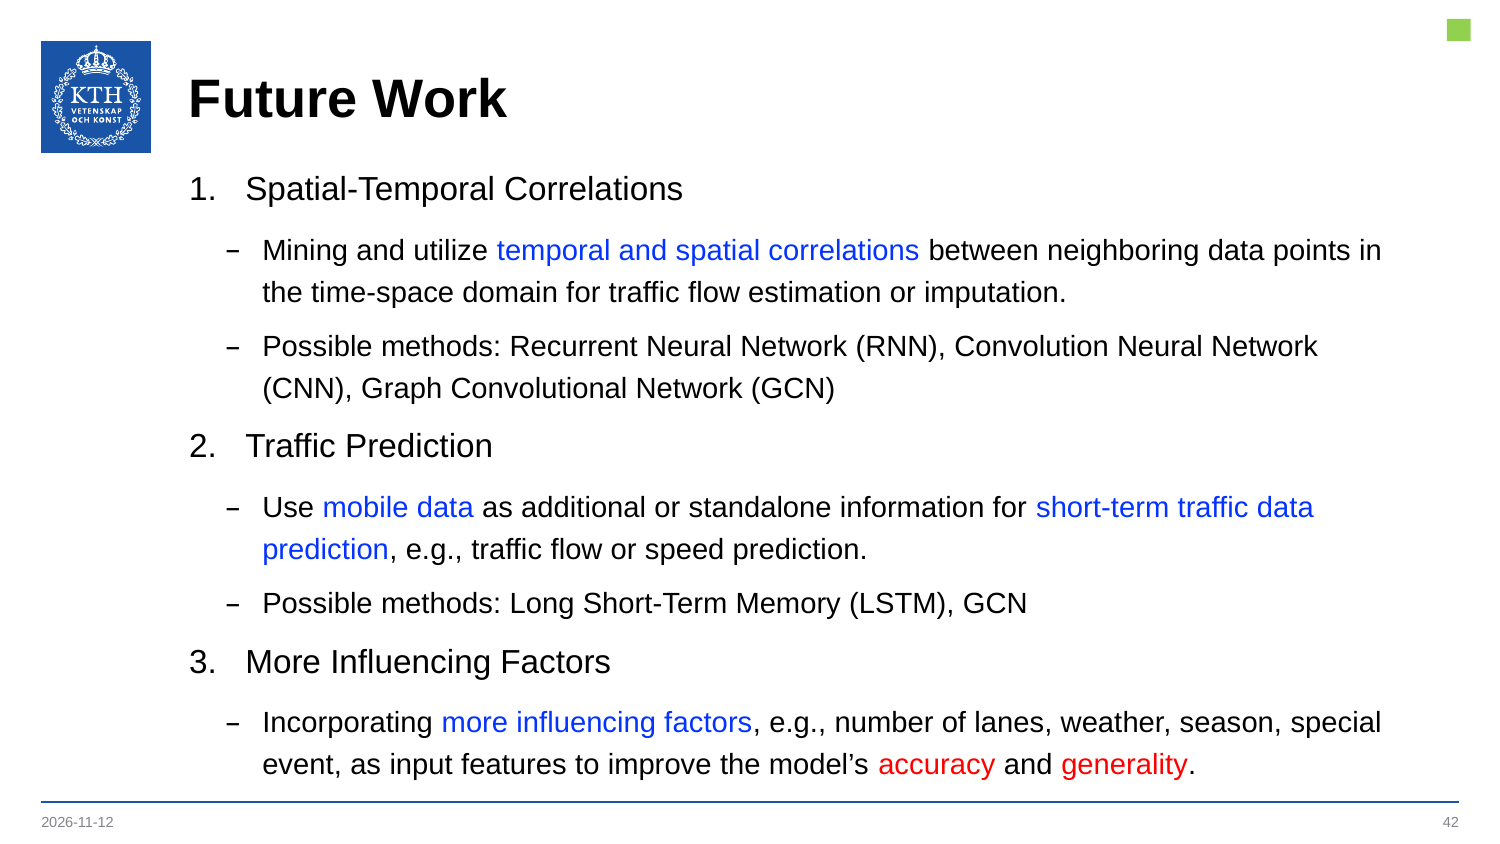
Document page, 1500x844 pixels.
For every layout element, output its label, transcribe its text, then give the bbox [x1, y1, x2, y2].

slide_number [41, 811, 379, 832]
slide_number 42 [1121, 811, 1459, 832]
title Future Work [173, 41, 1413, 152]
list Spatial-Temporal Correlations Mining and utilize temporal and spatial correlations between neighboring data points in the time-space domain for traffic flow estimation or imputation. Possible methods: Recurrent Neural Network (RNN), Convolution Neural Network (CNN), Graph Convolutional Network (GCN) Traffic Prediction Use mobile data as additional or standalone information for short-term traffic data prediction, e.g., traffic flow or speed prediction. Possible methods: Long Short-Term Memory (LSTM), GCN More Influencing Factors Incorporating more influencing factors, e.g., number of lanes, weather, season, special event, as input features to improve the model’s accuracy and generality. [174, 151, 1415, 761]
text_box [1445, 17, 1473, 43]
